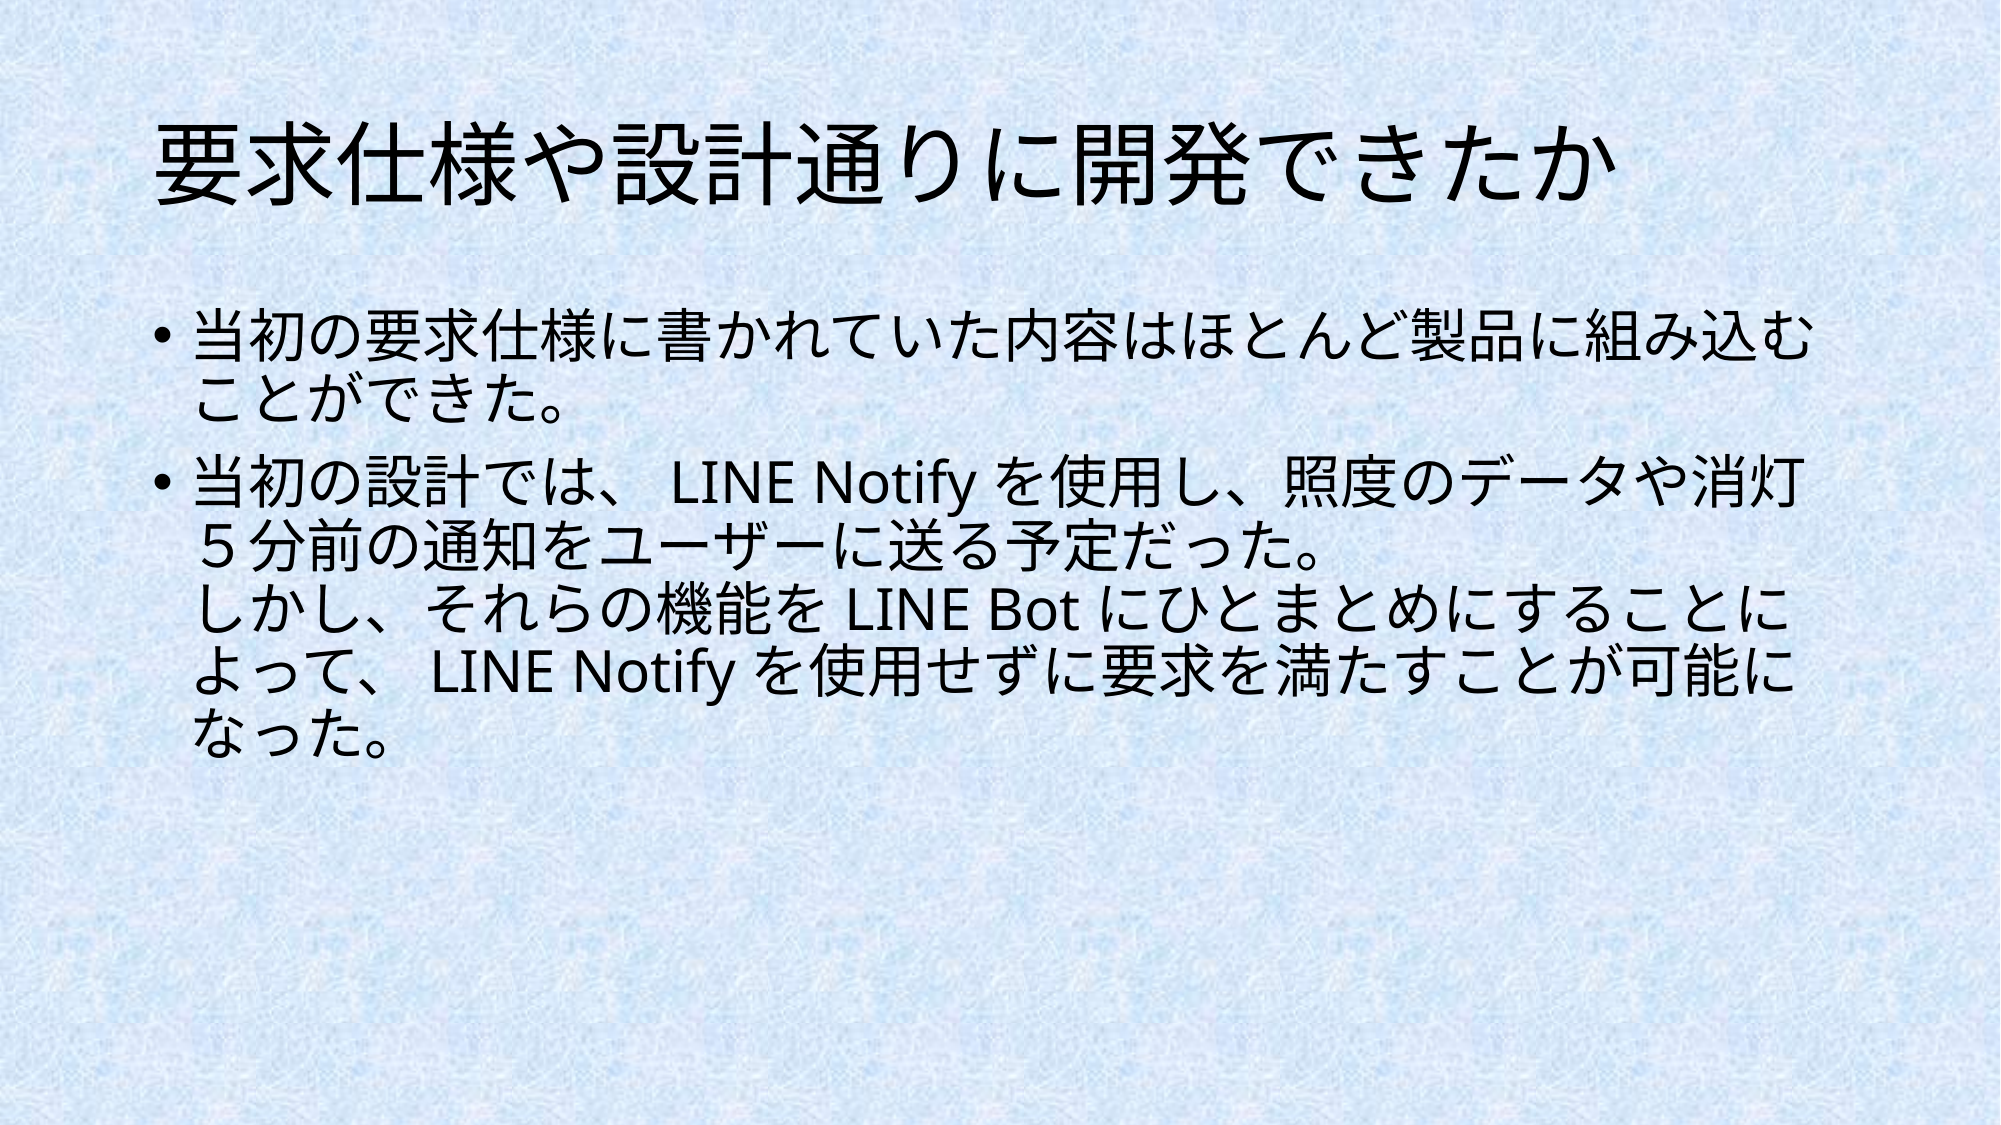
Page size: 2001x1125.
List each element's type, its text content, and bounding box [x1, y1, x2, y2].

list 当初の要求仕様に書かれていた内容はほとんど製品に組み込むことができた。 当初の設計では、LINE Notifyを使用し、照度のデータや消灯５分前の通知をユーザーに送る予定だった。 しかし、それらの機能をLINE Botにひとまとめにすることによって、LINE Notifyを使用せずに要求を満たすことが可能になった。 [137, 299, 1863, 1014]
picture [0, 0, 2001, 1125]
title 要求仕様や設計通りに開発できたか [137, 59, 1863, 278]
